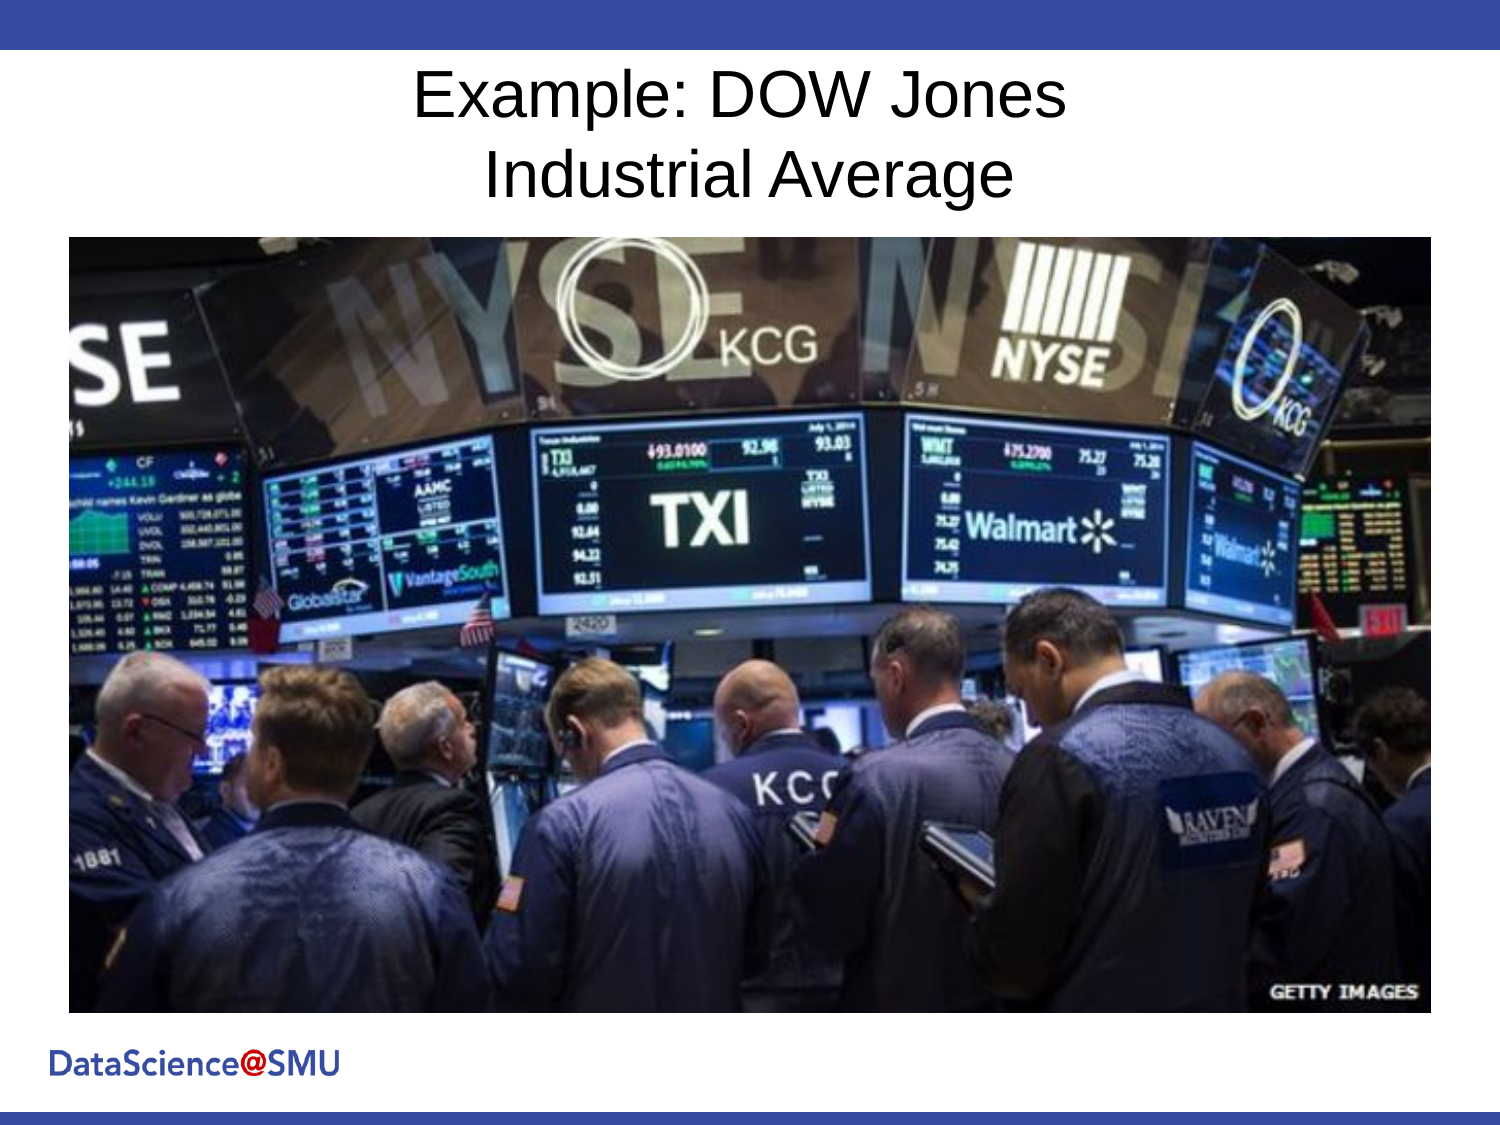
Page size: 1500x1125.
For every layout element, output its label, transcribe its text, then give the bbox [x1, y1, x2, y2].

picture [50, 1049, 339, 1076]
title Example: DOW Jones Industrial Average [75, 37, 1425, 225]
picture [69, 237, 1431, 1013]
